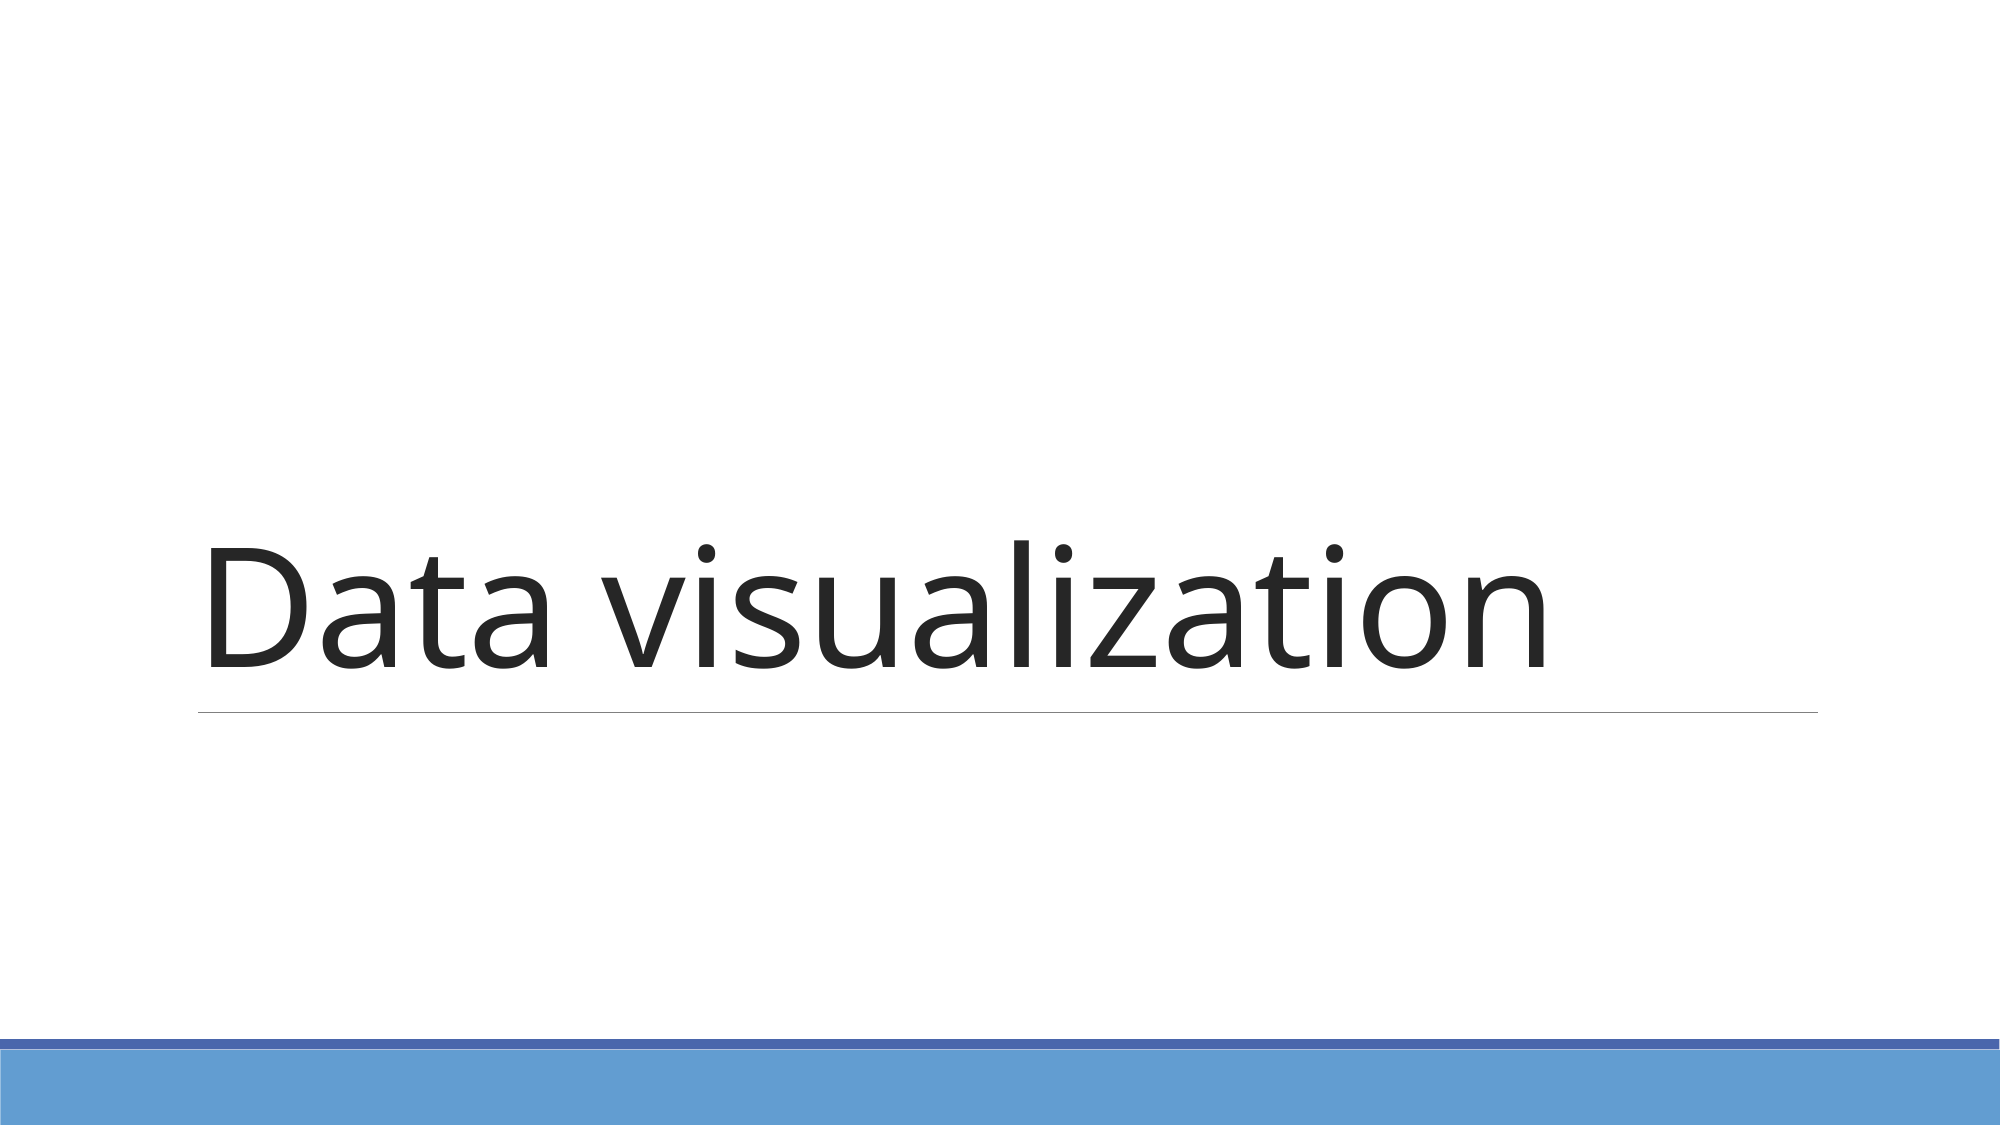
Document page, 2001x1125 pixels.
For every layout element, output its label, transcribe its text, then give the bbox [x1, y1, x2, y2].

title Data visualization [180, 124, 1830, 710]
